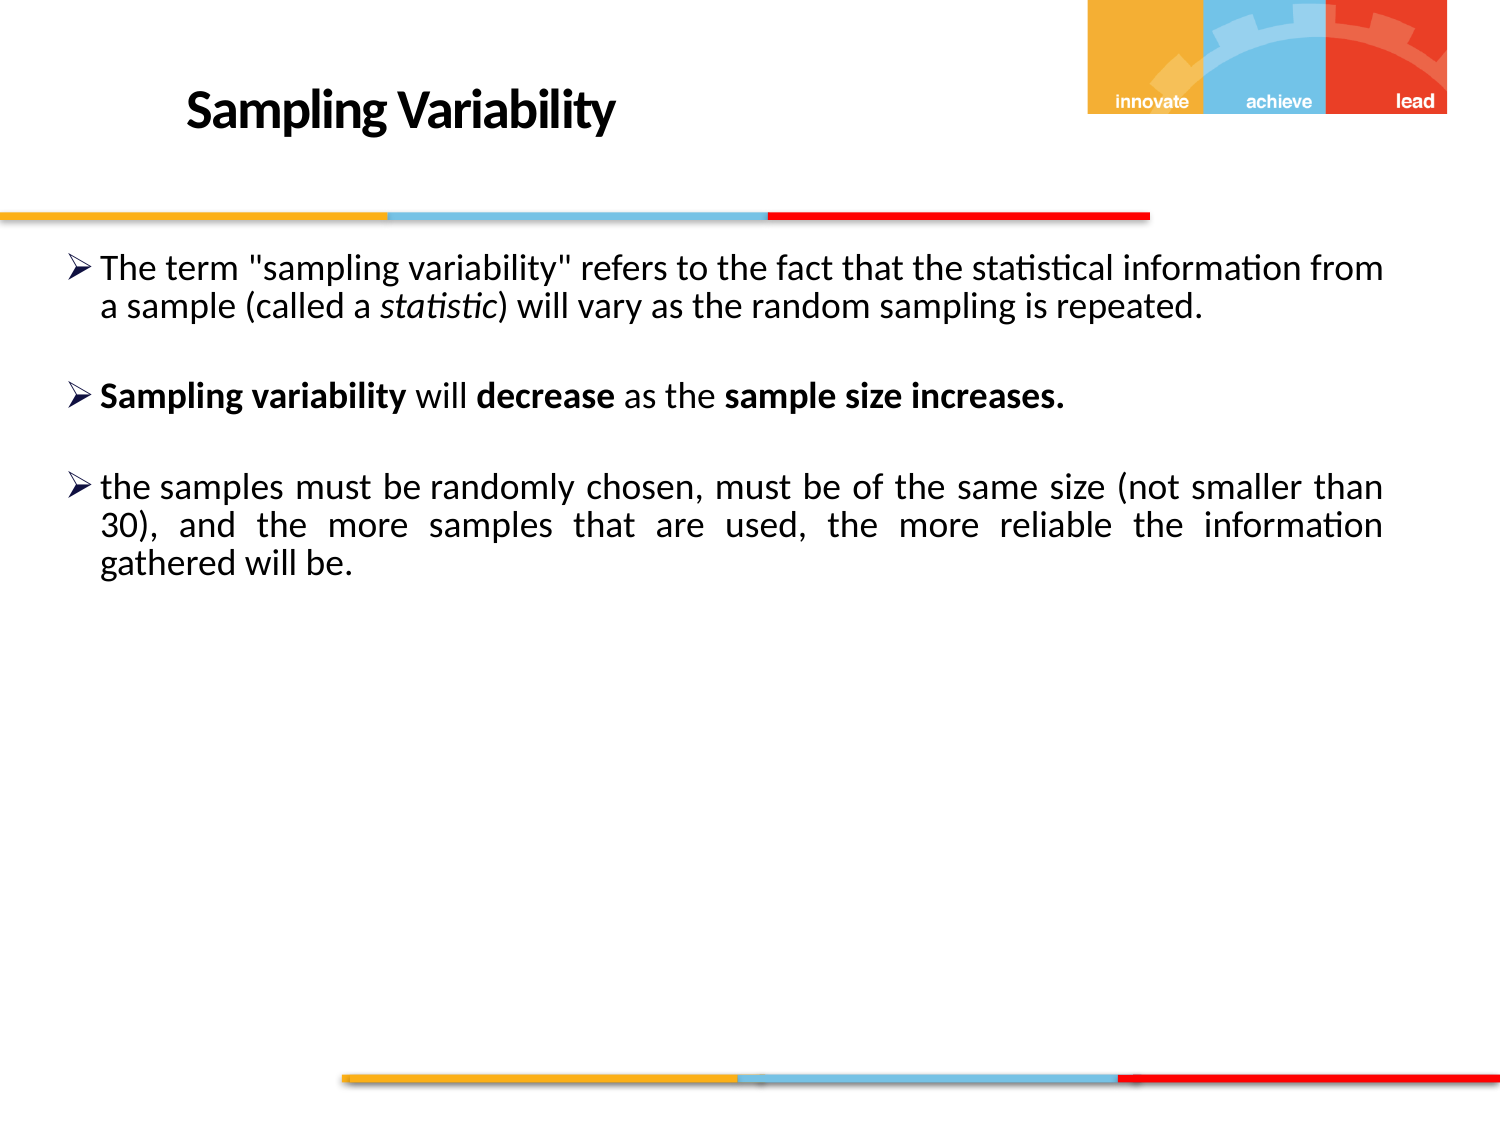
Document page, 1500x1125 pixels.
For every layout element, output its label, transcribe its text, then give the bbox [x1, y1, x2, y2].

list Sampling Variability [50, 24, 1088, 213]
picture [1087, 0, 1448, 114]
list The term "sampling variability" refers to the fact that the statistical information from a sample (called a statistic) will vary as the random sampling is repeated. Sampling variability will decrease as the sample size increases. the samples must be randomly chosen, must be of the same size (not smaller than 30), and the more samples that are used, the more reliable the information gathered will be. [50, 245, 1400, 988]
